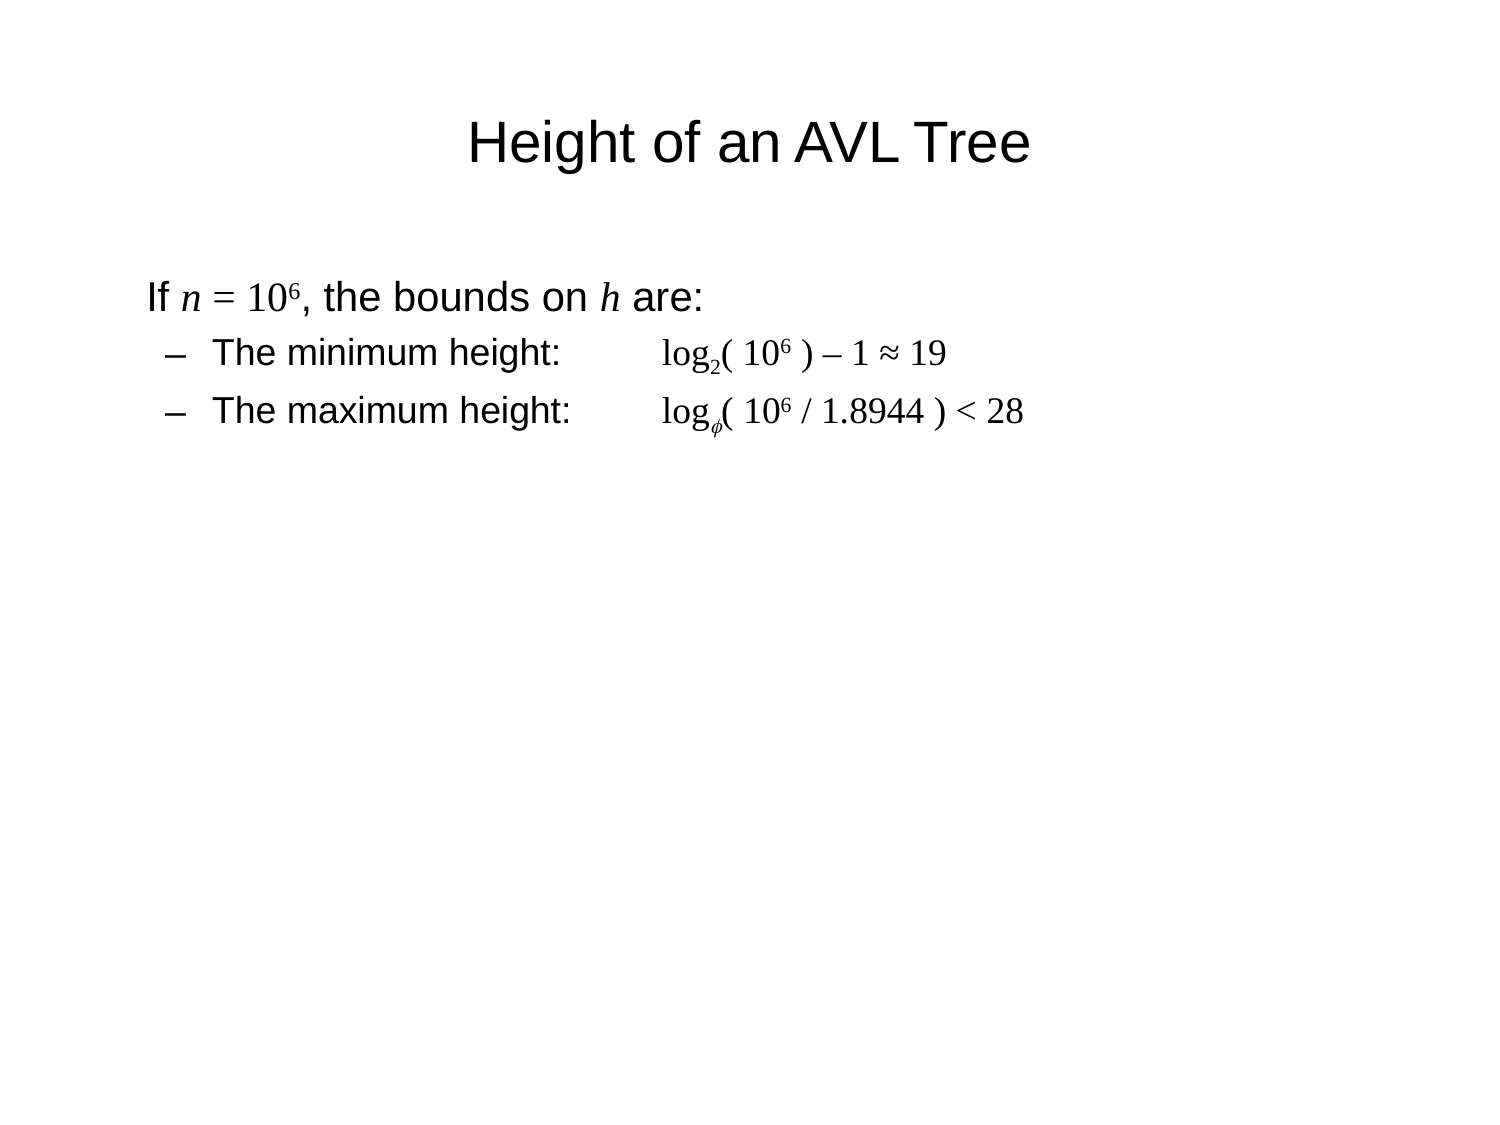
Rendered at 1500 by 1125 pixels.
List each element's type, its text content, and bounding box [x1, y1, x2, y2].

list If n = 106, the bounds on h are: The minimum height: log2( 106 ) – 1 ≈ 19 The maximum height: logf( 106 / 1.8944 ) < 28 [74, 262, 1426, 1006]
title Height of an AVL Tree [74, 44, 1426, 233]
